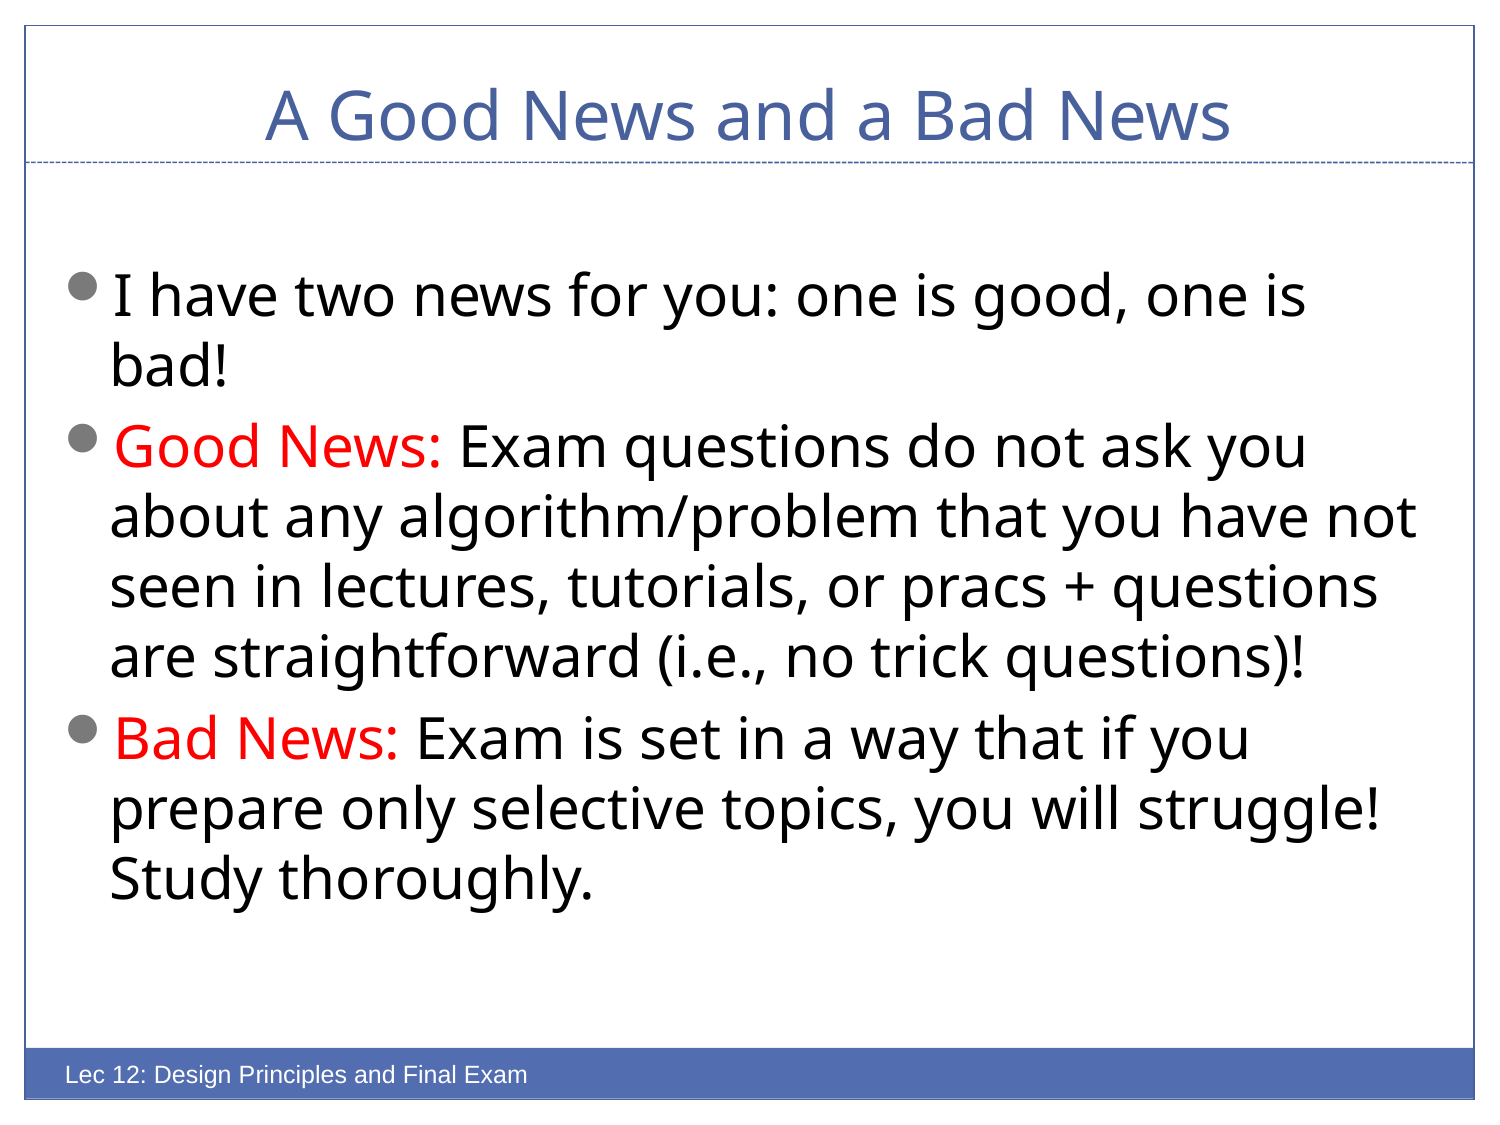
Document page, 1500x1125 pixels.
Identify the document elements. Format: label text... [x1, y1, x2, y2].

title A Good News and a Bad News [49, 37, 1450, 162]
list I have two news for you: one is good, one is bad! Good News: Exam questions do not ask you about any algorithm/problem that you have not seen in lectures, tutorials, or pracs + questions are straightforward (i.e., no trick questions)! Bad News: Exam is set in a way that if you prepare only selective topics, you will struggle! Study thoroughly. [49, 250, 1445, 1001]
footer Lec 12: Design Principles and Final Exam [50, 1051, 800, 1112]
